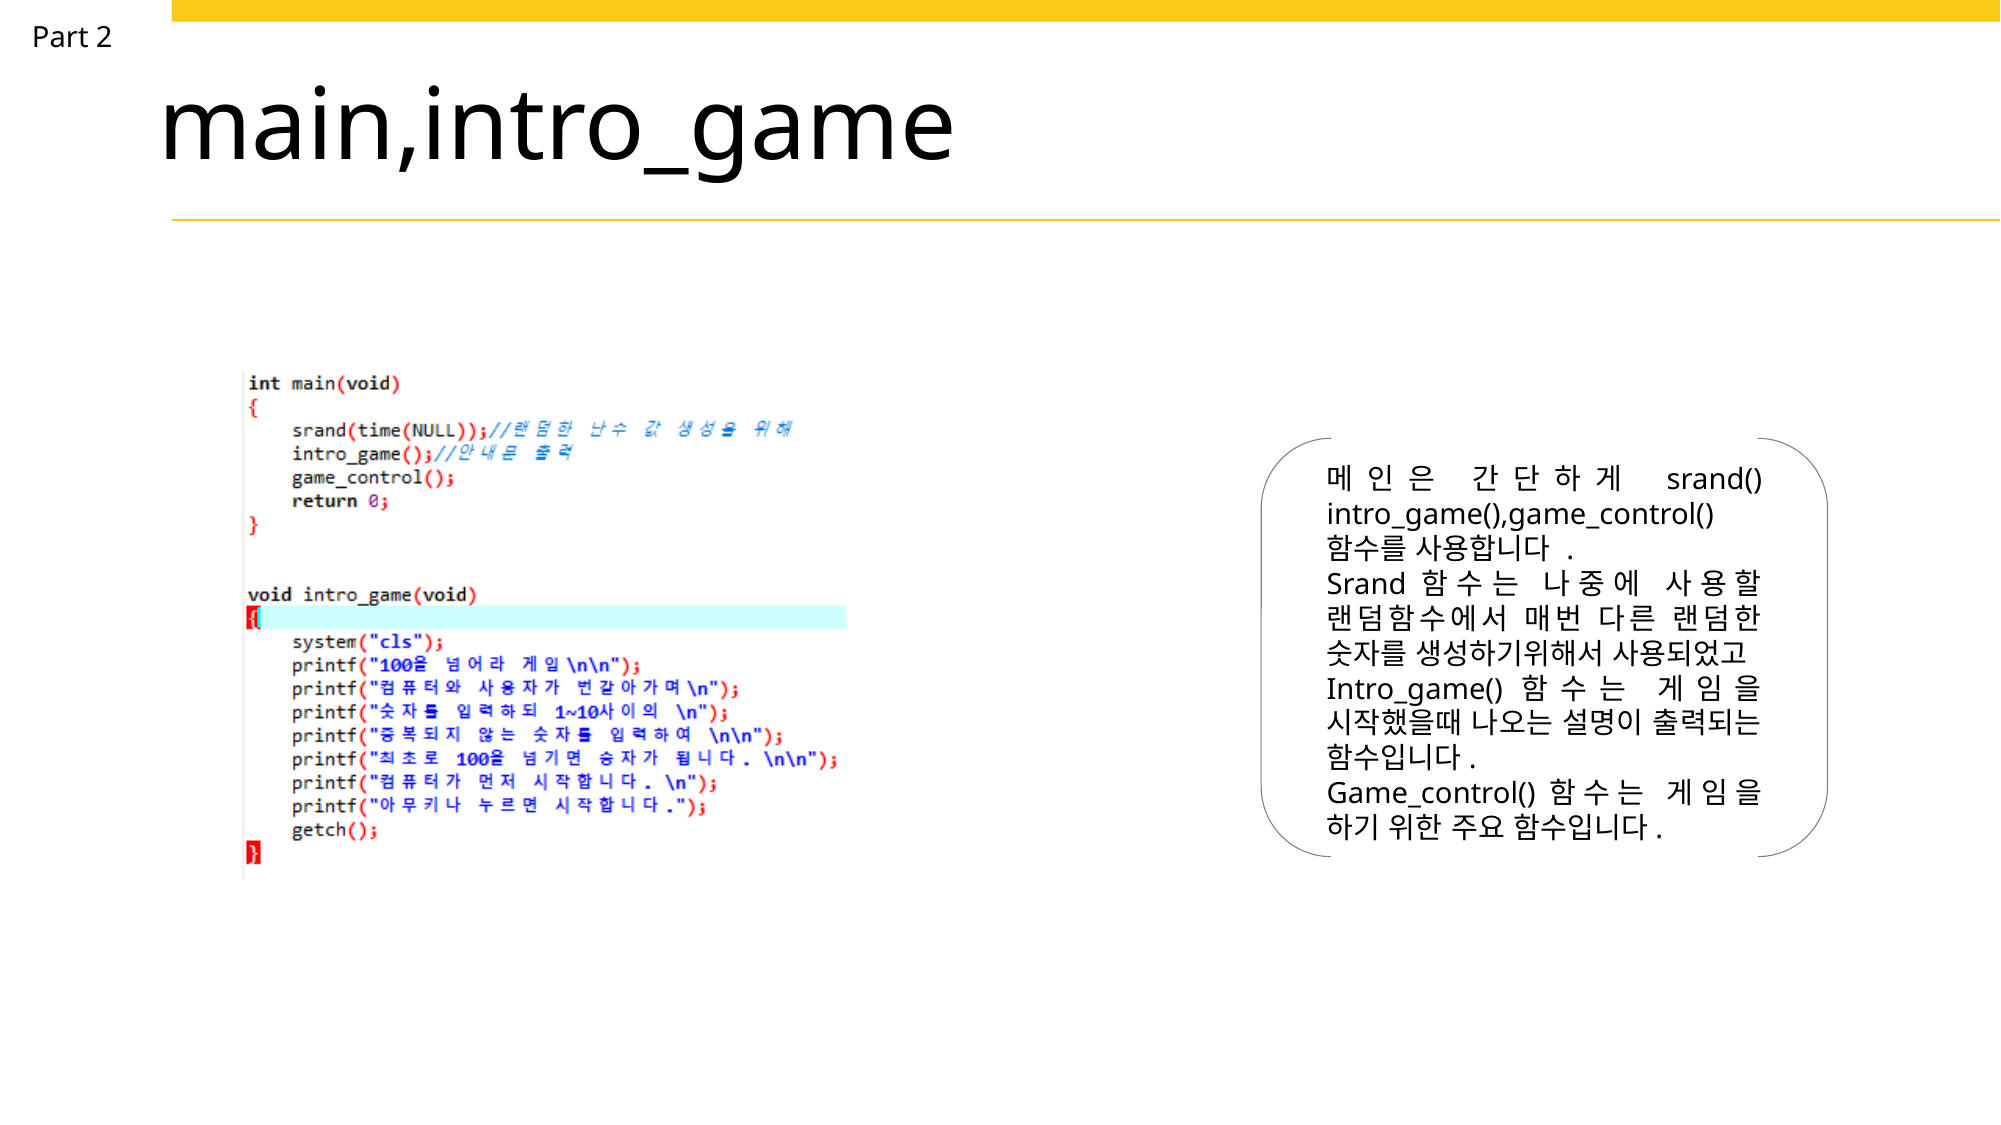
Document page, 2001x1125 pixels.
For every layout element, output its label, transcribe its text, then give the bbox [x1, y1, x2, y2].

text_box [1260, 437, 1829, 858]
text_box [171, 0, 2000, 23]
text_box main,intro_game [143, 52, 973, 188]
picture [242, 371, 846, 880]
text_box Part 2 [17, 10, 128, 61]
